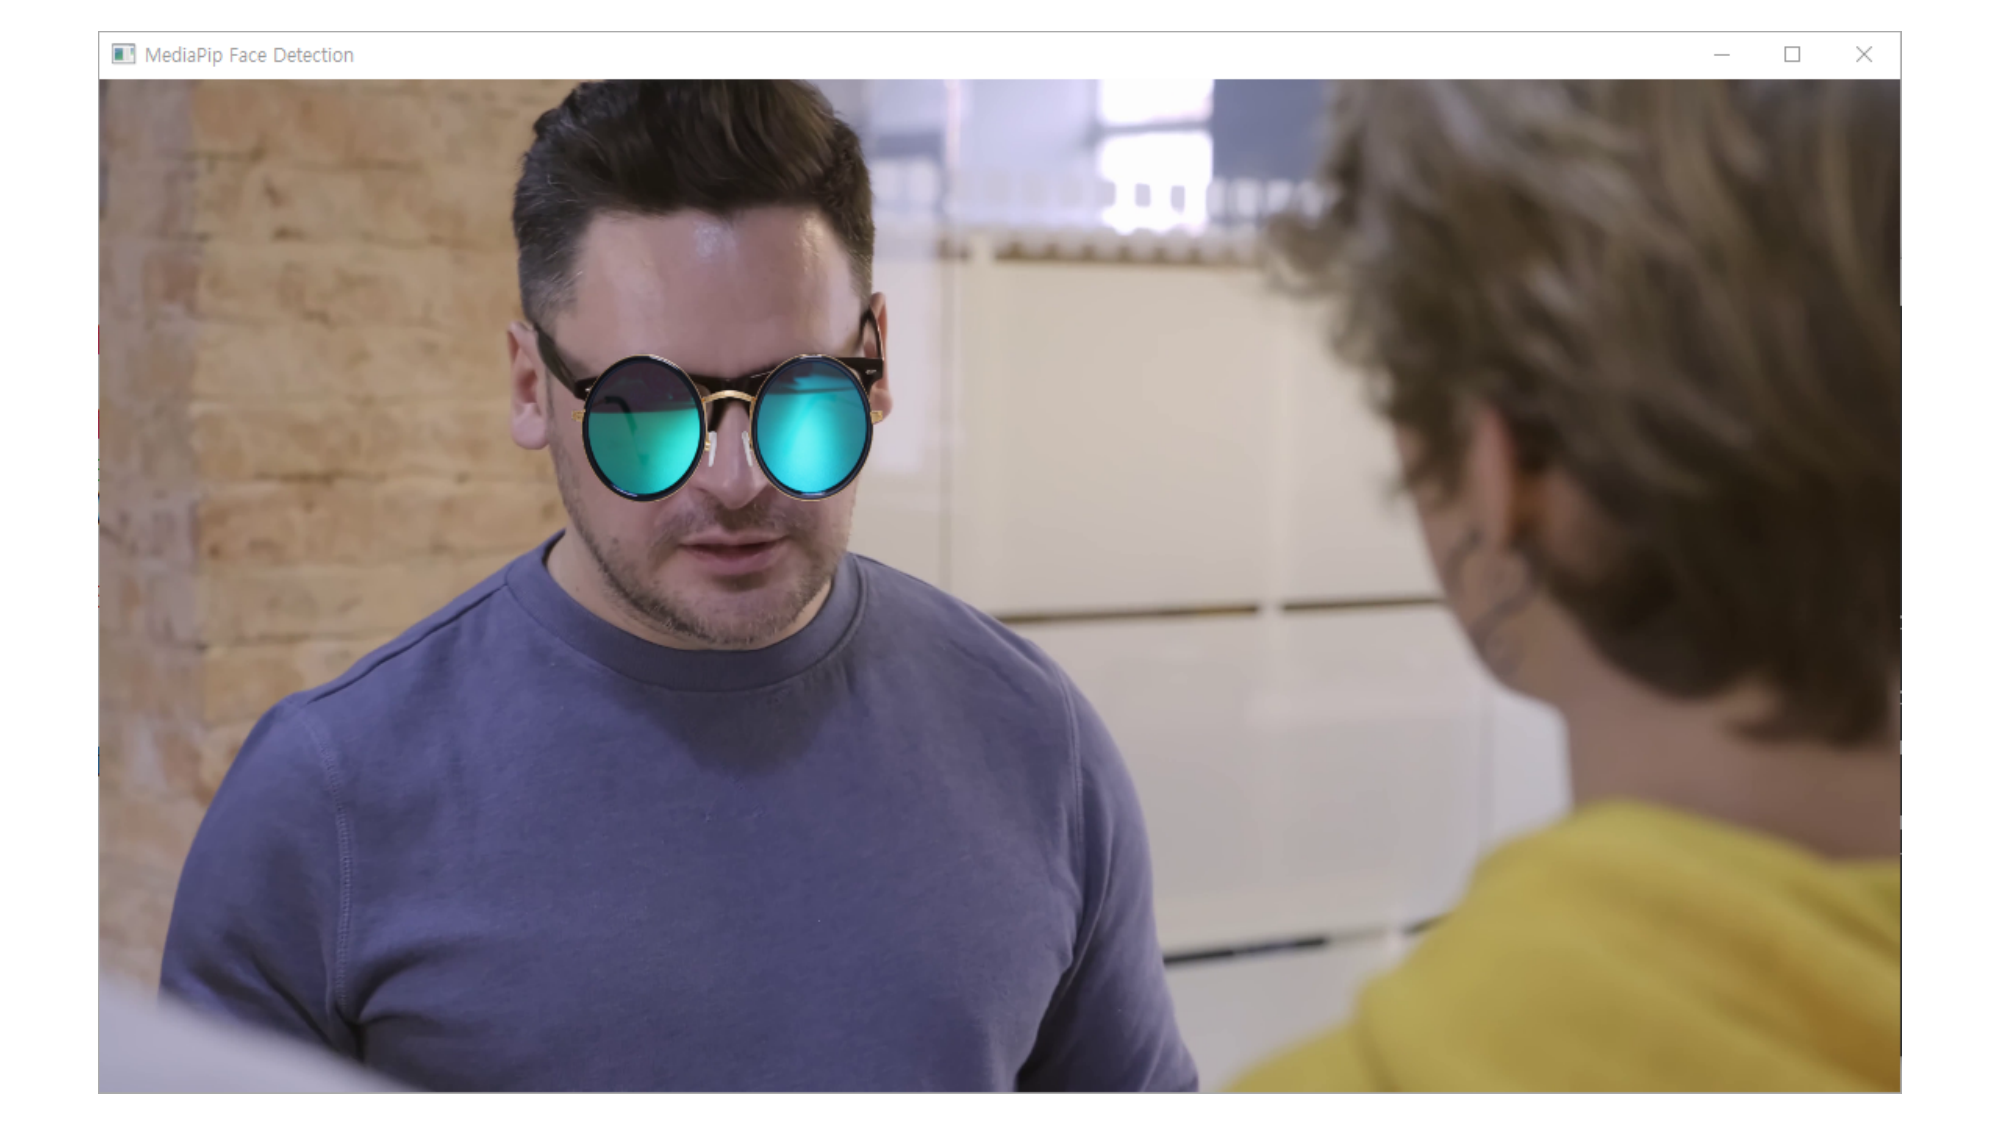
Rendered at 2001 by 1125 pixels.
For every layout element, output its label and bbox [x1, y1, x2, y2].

picture [98, 31, 1902, 1094]
